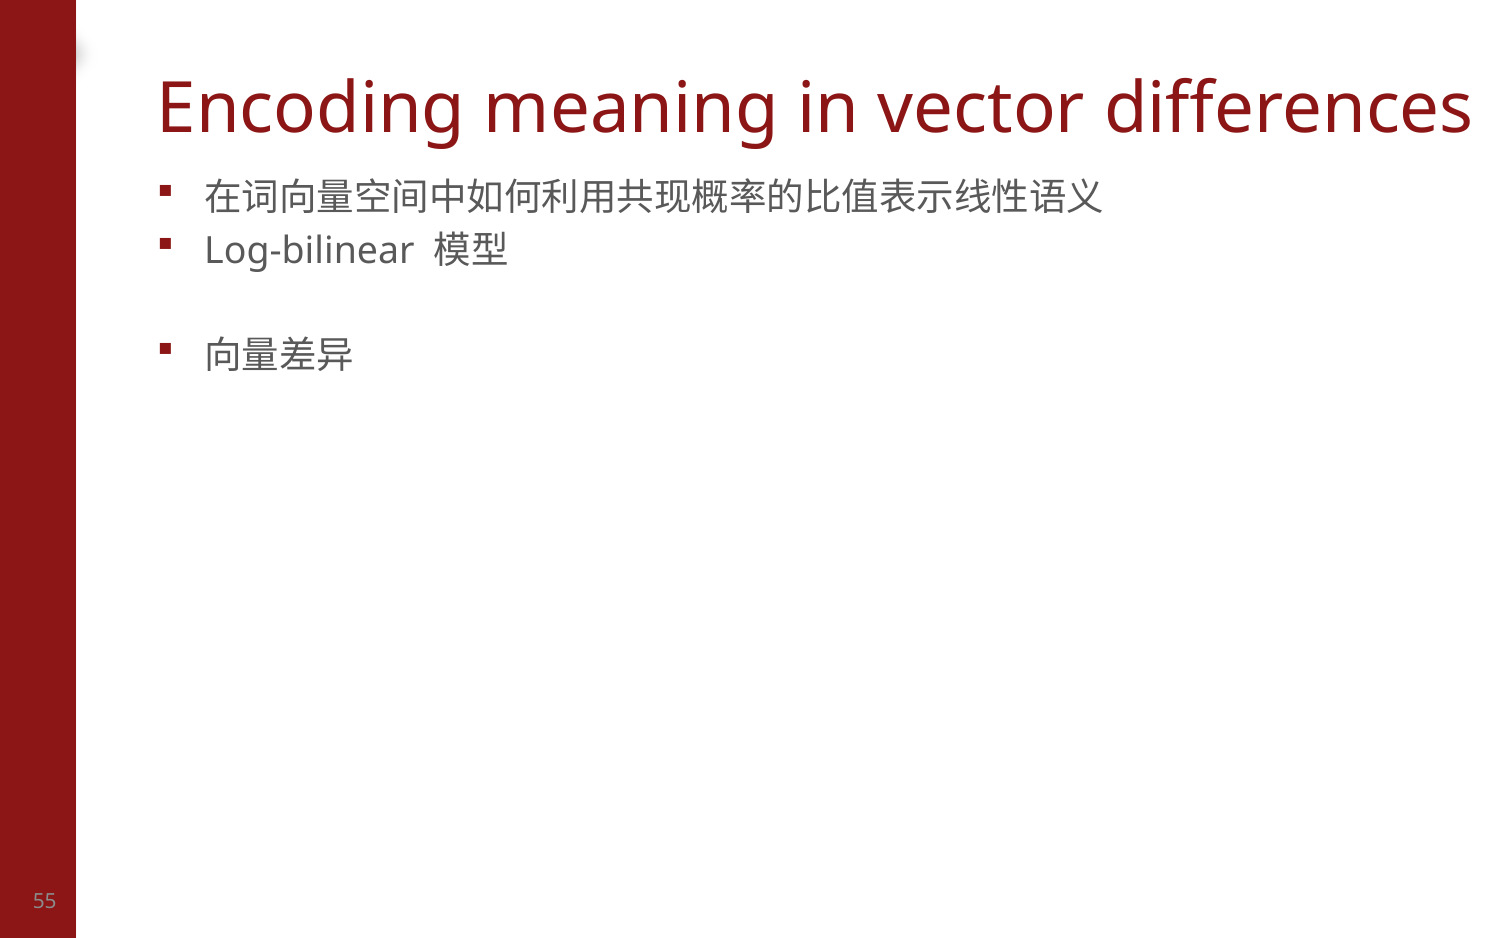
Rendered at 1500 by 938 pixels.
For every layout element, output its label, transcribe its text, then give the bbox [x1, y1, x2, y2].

title Encoding meaning in vector differences [156, 65, 1500, 155]
picture [0, 0, 1500, 938]
slide_number 55 [17, 876, 157, 927]
